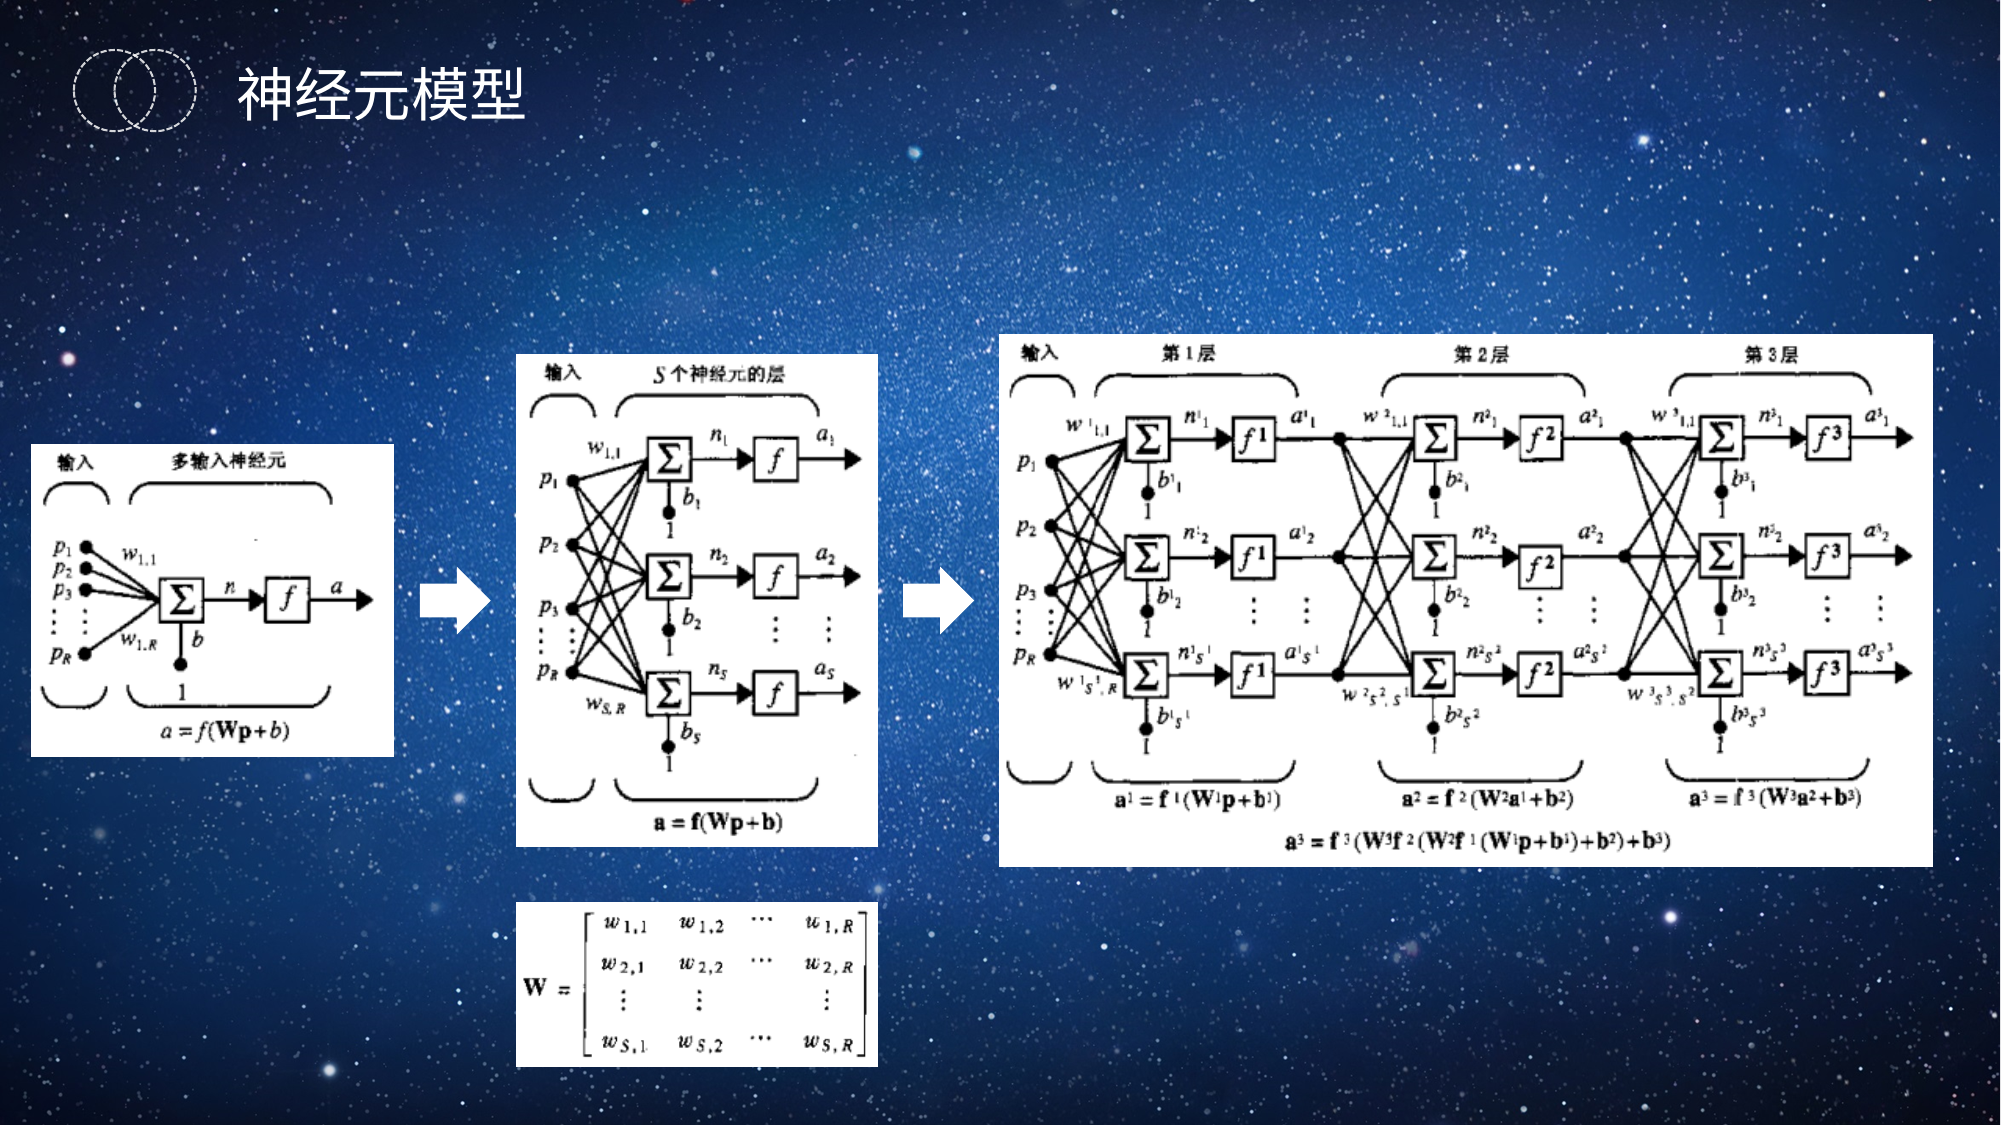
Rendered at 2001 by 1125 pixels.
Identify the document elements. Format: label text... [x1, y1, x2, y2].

picture [0, 0, 2001, 1125]
text_box [418, 564, 493, 637]
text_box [73, 49, 196, 132]
text_box [902, 564, 976, 637]
text_box 神经元模型 [236, 57, 723, 128]
